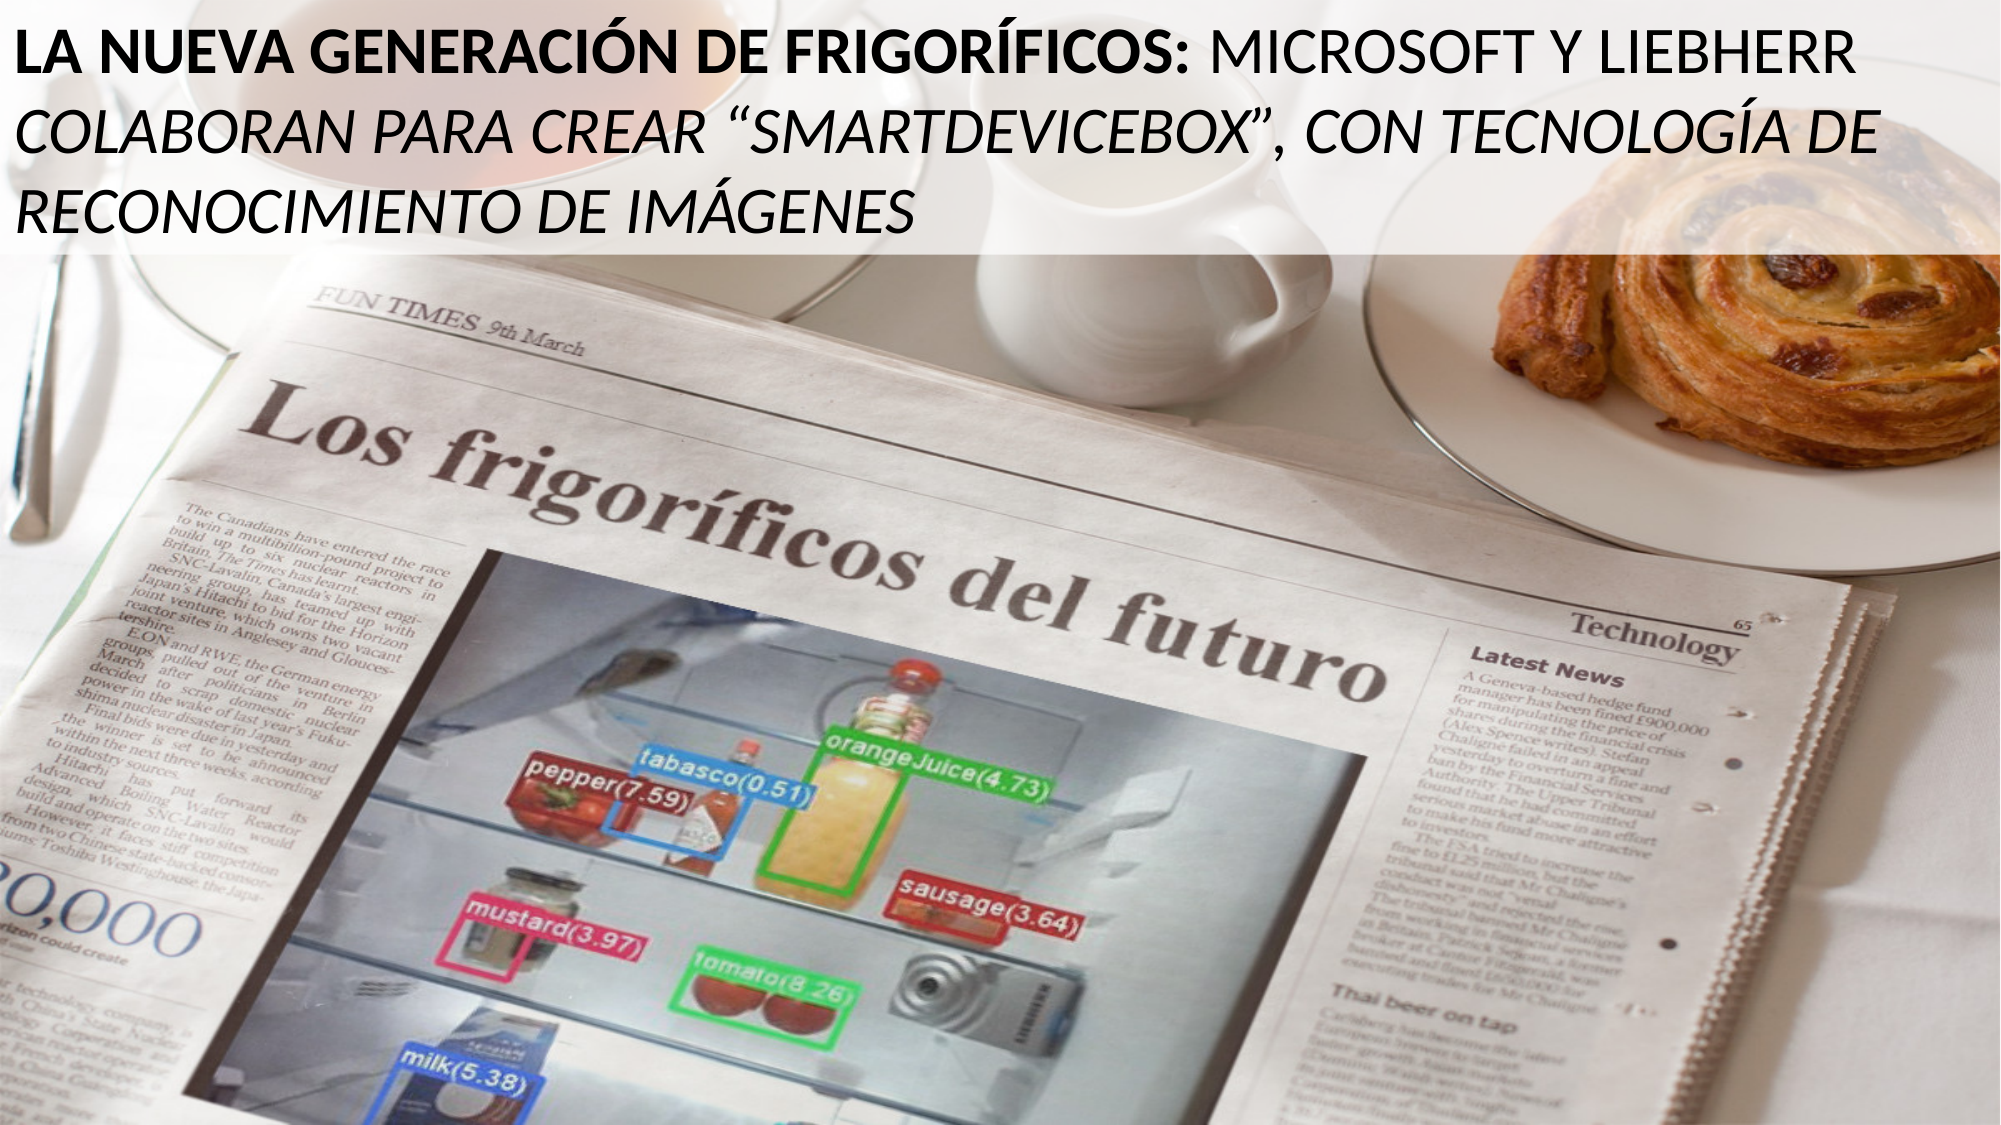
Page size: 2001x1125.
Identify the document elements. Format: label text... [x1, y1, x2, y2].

picture [0, 0, 2001, 1125]
text_box LA NUEVA GENERACIÓN DE FRIGORÍFICOS: MICROSOFT Y LIEBHERR COLABORAN PARA CREAR “SMARTDEVICEBOX”, CON TECNOLOGÍA DE RECONOCIMIENTO DE IMÁGENES [0, 0, 2000, 255]
